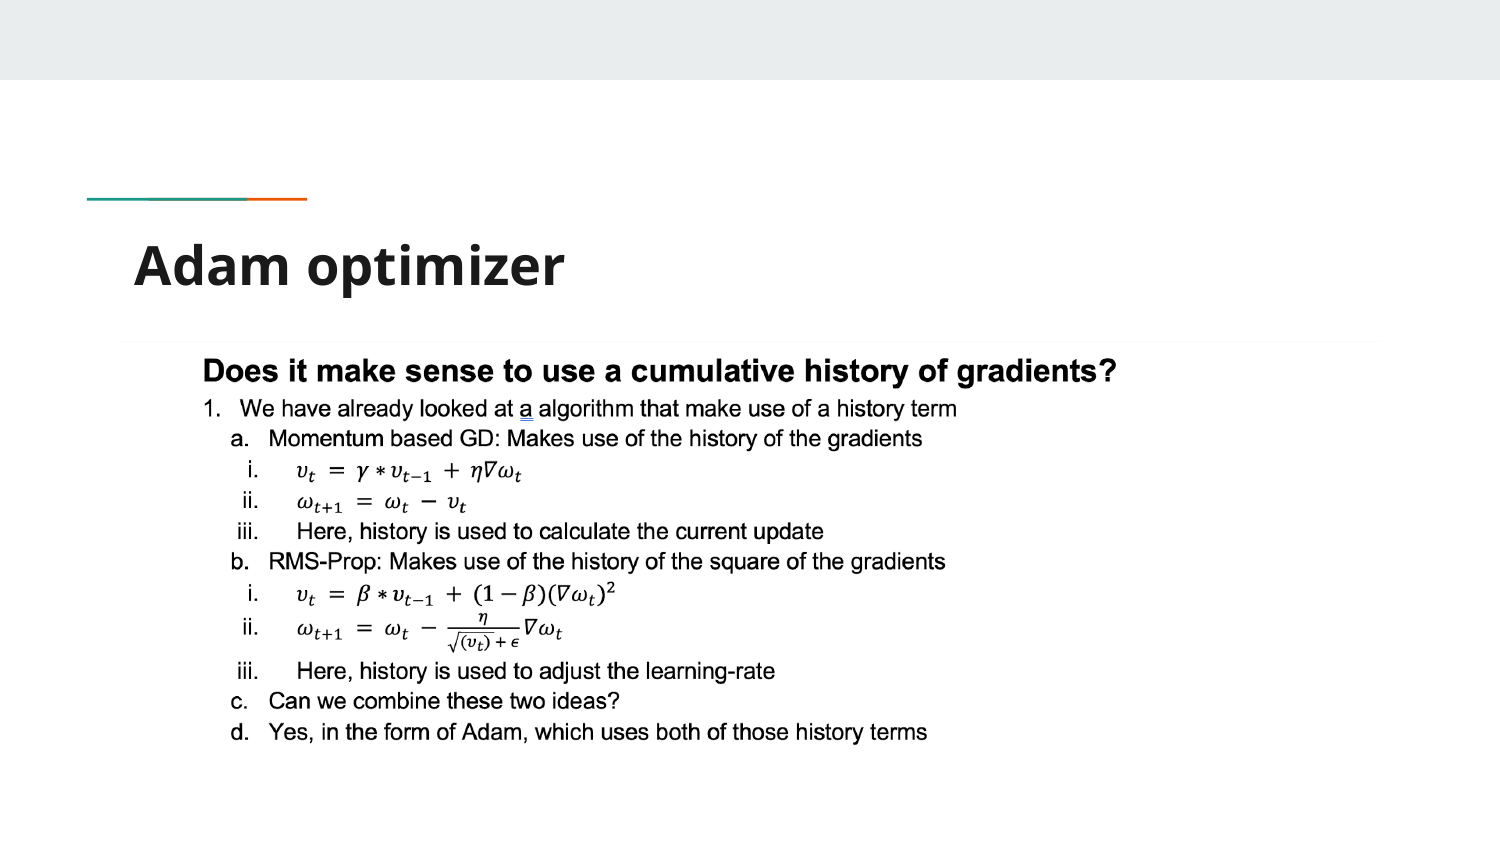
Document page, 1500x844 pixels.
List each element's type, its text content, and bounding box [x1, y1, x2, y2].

title Adam optimizer [119, 216, 1381, 305]
picture [119, 340, 1381, 751]
